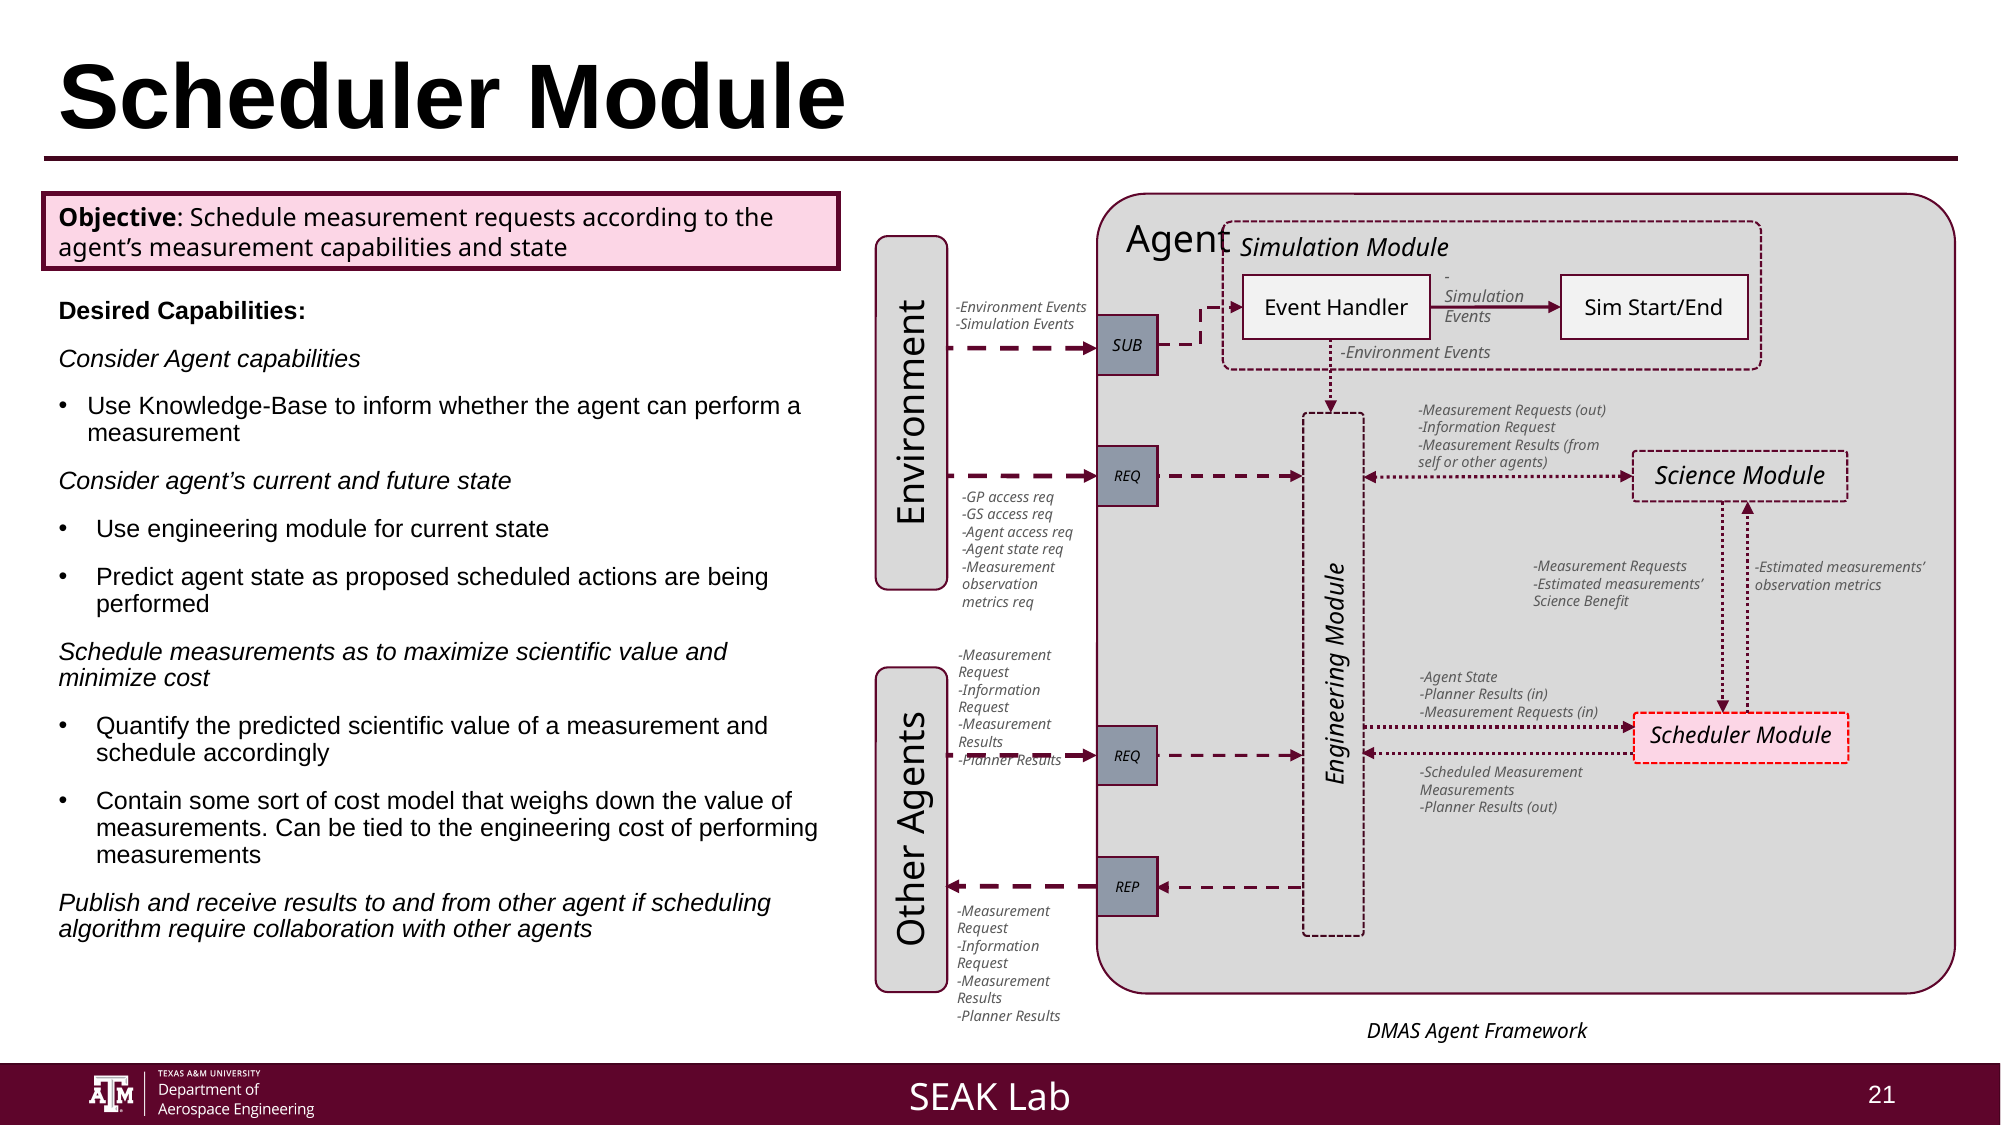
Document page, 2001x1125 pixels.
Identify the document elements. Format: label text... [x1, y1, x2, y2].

list Desired Capabilities: Consider Agent capabilities Use Knowledge-Base to inform whether the agent can perform a measurement Consider agent’s current and future state Use engineering module for current state Predict agent state as proposed scheduled actions are being performed Schedule measurements as to maximize scientific value and minimize cost Quantify the predicted scientific value of a measurement and schedule accordingly Contain some sort of cost model that weighs down the value of measurements. Can be tied to the engineering cost of performing measurements Publish and receive results to and from other agent if scheduling algorithm require collaboration with other agents [43, 290, 839, 1028]
text_box Objective: Schedule measurement requests according to the agent’s measurement capabilities and state [43, 193, 840, 269]
picture [89, 1070, 314, 1118]
title Scheduler Module [43, 38, 1958, 159]
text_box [875, 193, 1956, 1051]
